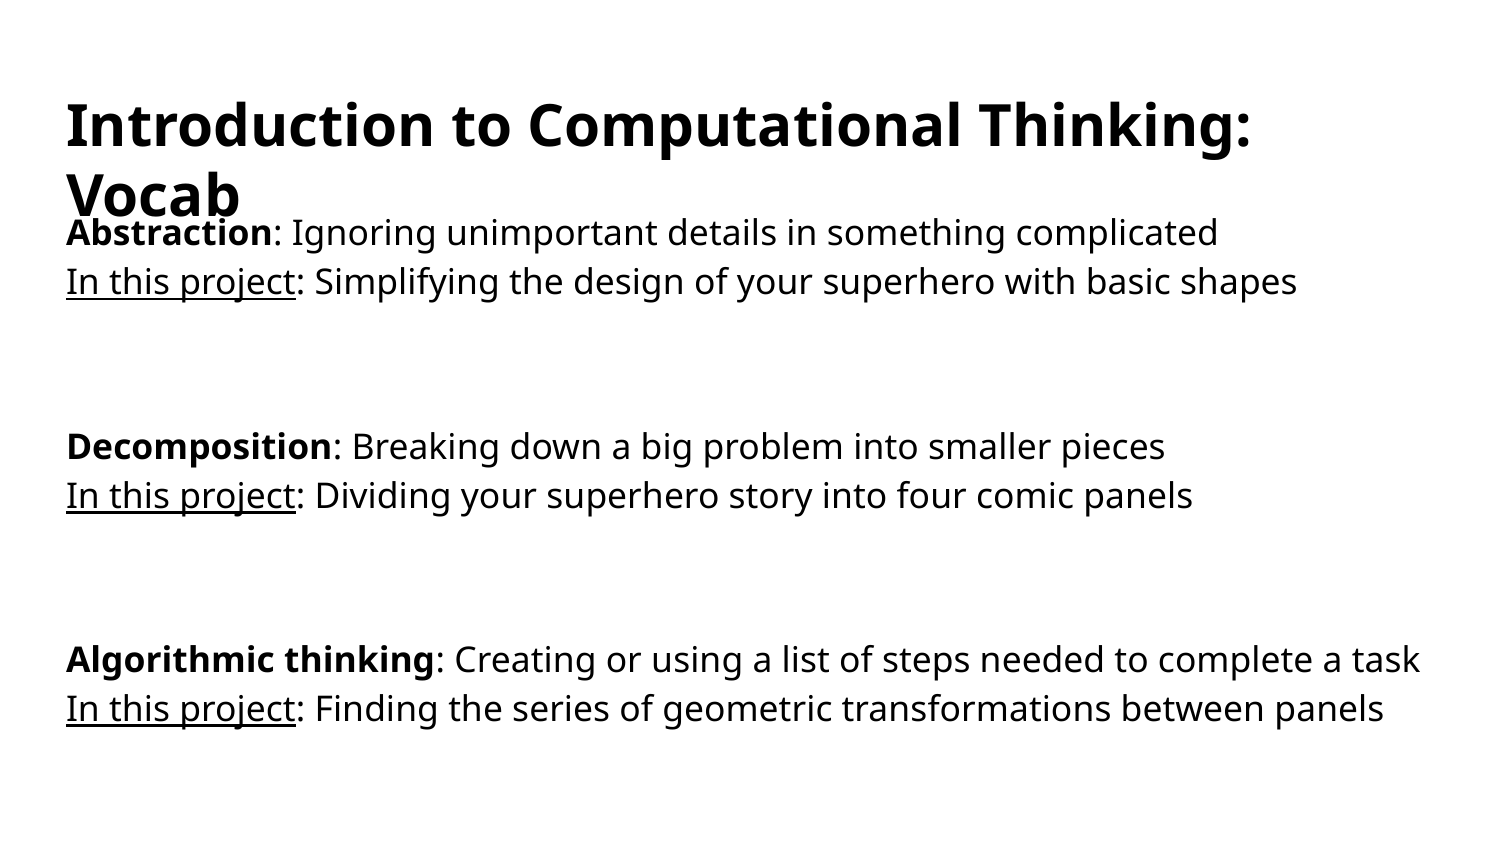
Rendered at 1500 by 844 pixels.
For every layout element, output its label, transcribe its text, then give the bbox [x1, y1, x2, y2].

list Abstraction: Ignoring unimportant details in something complicated In this project: Simplifying the design of your superhero with basic shapes Decomposition: Breaking down a big problem into smaller pieces In this project: Dividing your superhero story into four comic panels Algorithmic thinking: Creating or using a list of steps needed to complete a task In this project: Finding the series of geometric transformations between panels [51, 189, 1475, 824]
title Introduction to Computational Thinking: Vocab [51, 72, 1449, 167]
